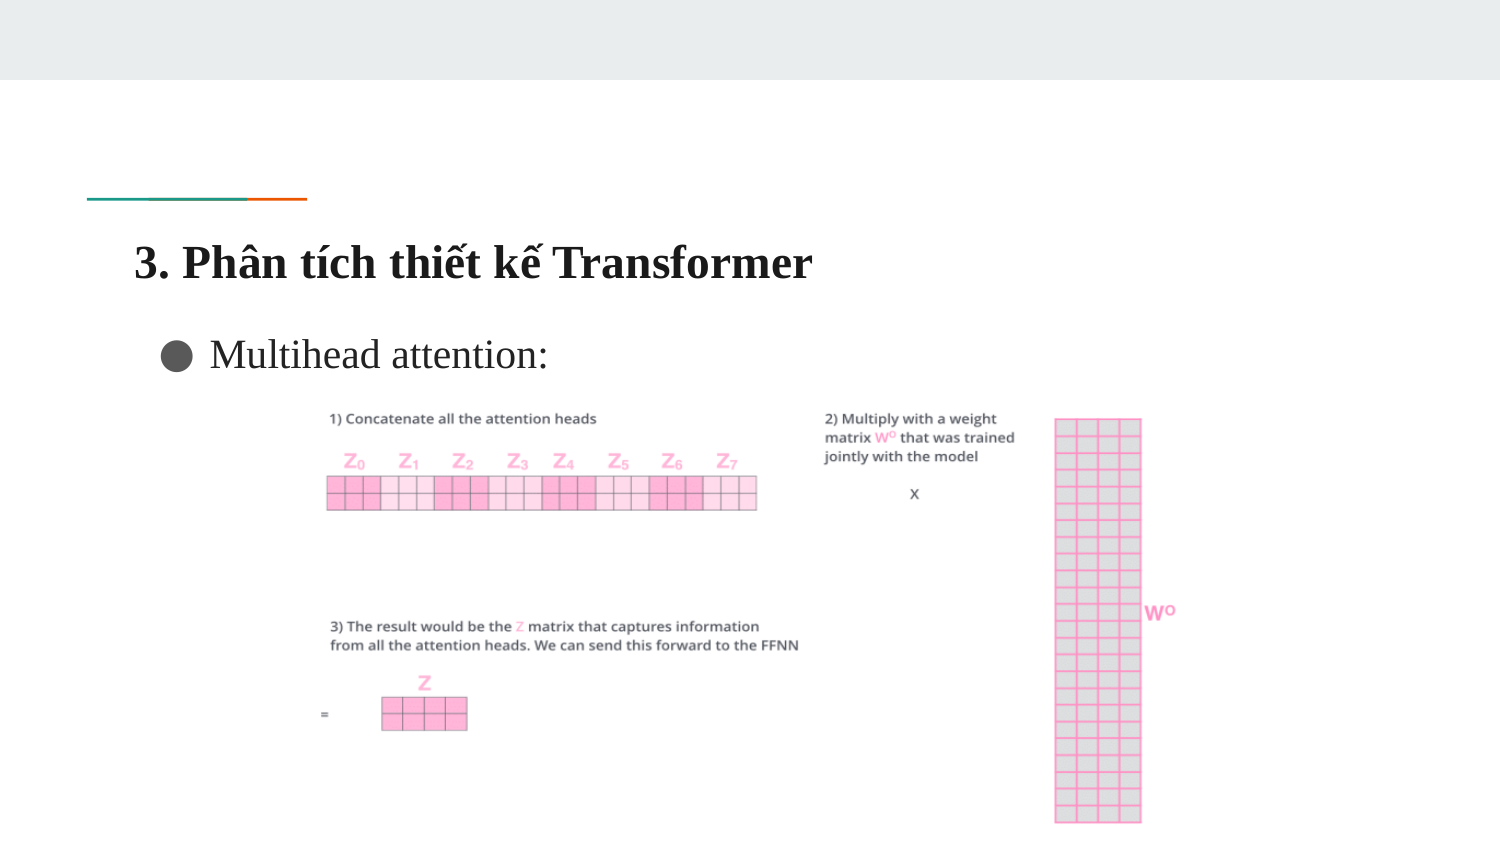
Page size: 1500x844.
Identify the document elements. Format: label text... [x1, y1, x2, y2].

title 3. Phân tích thiết kế Transformer [119, 216, 1381, 304]
picture [307, 383, 1193, 844]
list Multihead attention: [119, 304, 1381, 712]
